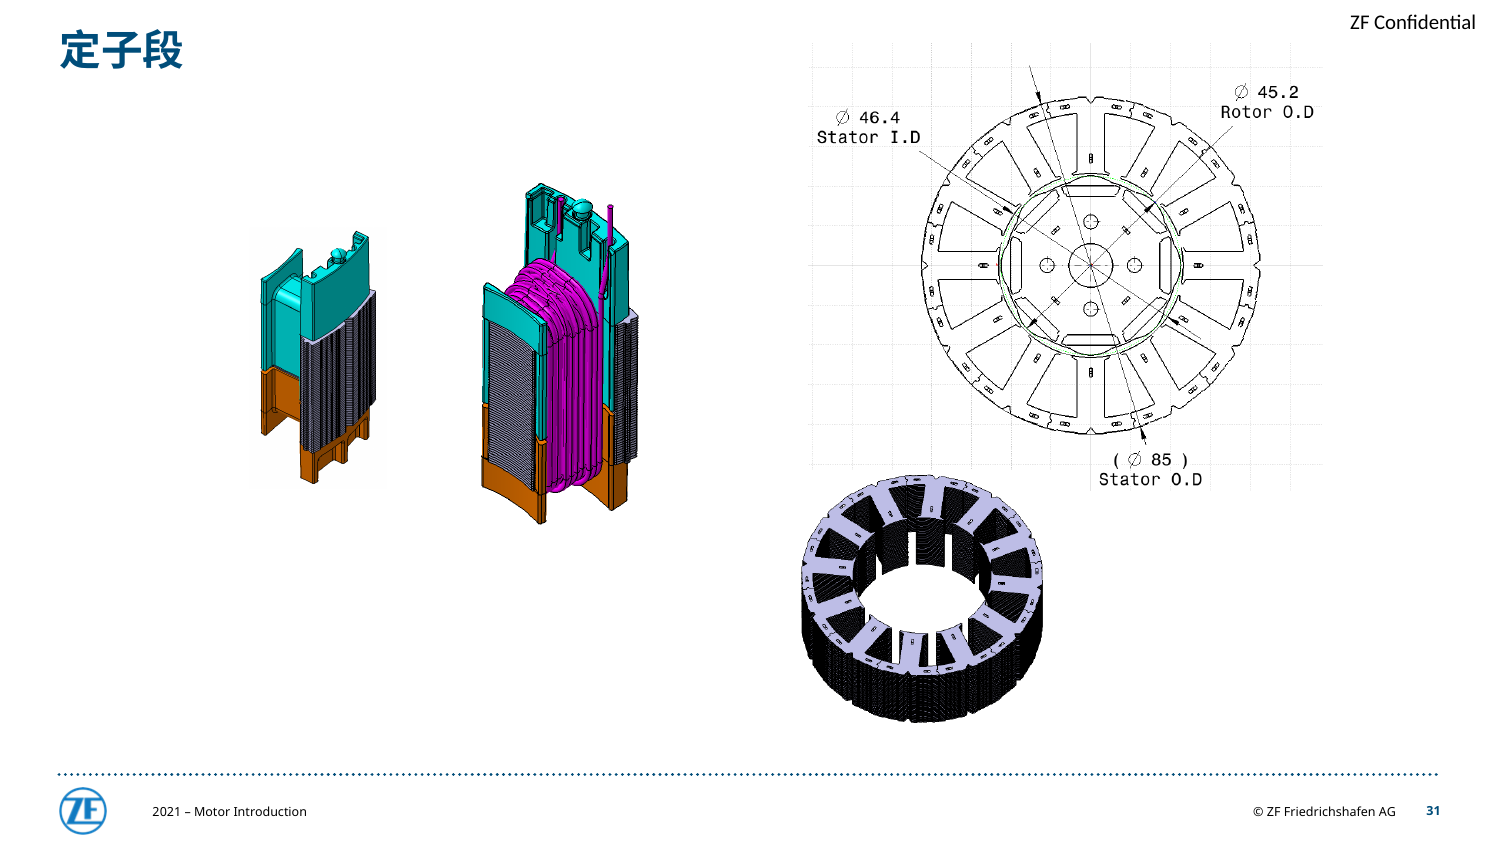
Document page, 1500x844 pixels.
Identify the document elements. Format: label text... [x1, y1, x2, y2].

picture [794, 43, 1323, 727]
slide_number 31 [1411, 802, 1441, 820]
picture [59, 787, 107, 835]
footer 2021 – Motor Introduction [152, 802, 1009, 820]
picture [249, 226, 387, 490]
picture [464, 169, 646, 529]
title 定子段 [59, 23, 1441, 121]
